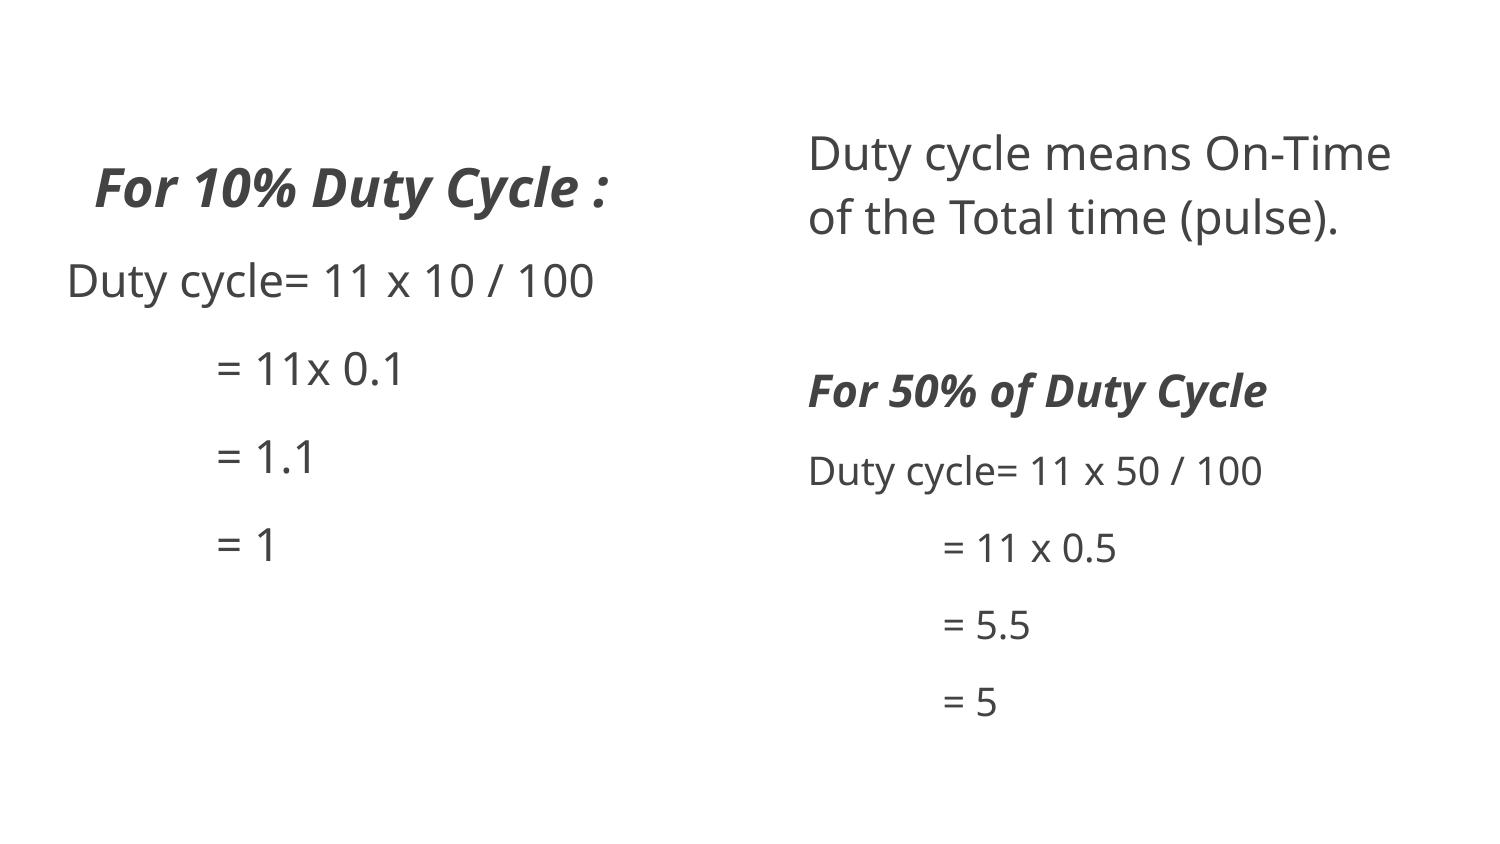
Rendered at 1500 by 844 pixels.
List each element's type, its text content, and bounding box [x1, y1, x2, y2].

list For 10% Duty Cycle : Duty cycle= 11 x 10 / 100 = 11x 0.1 = 1.1 = 1 [51, 128, 708, 750]
list Duty cycle means On-Time of the Total time (pulse). For 50% of Duty Cycle Duty cycle= 11 x 50 / 100 = 11 x 0.5 = 5.5 = 5 [792, 99, 1449, 750]
